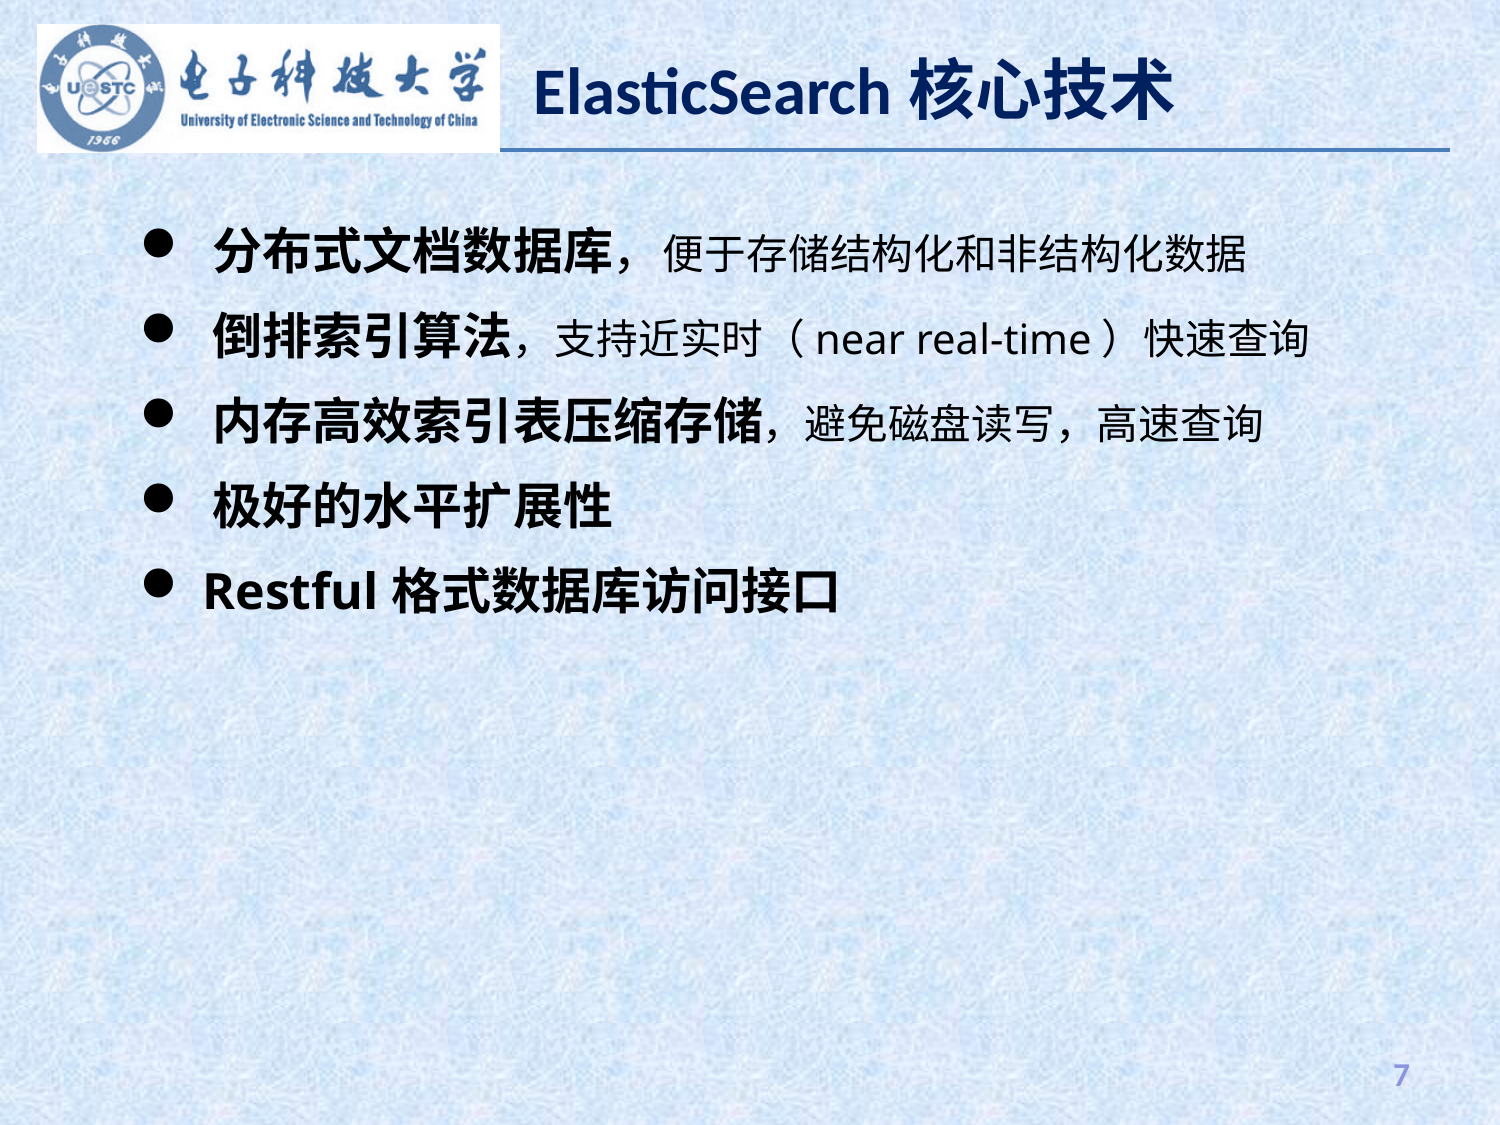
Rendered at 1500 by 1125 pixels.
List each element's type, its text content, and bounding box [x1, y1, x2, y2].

text_box 分布式文档数据库，便于存储结构化和非结构化数据 倒排索引算法，支持近实时（near real-time）快速查询 内存高效索引表压缩存储，避免磁盘读写，高速查询 极好的水平扩展性 Restful格式数据库访问接口 [124, 212, 1388, 628]
picture [0, 0, 1500, 1125]
text_box ElasticSearch核心技术 [518, 41, 1432, 136]
slide_number 7 [1074, 1042, 1425, 1103]
